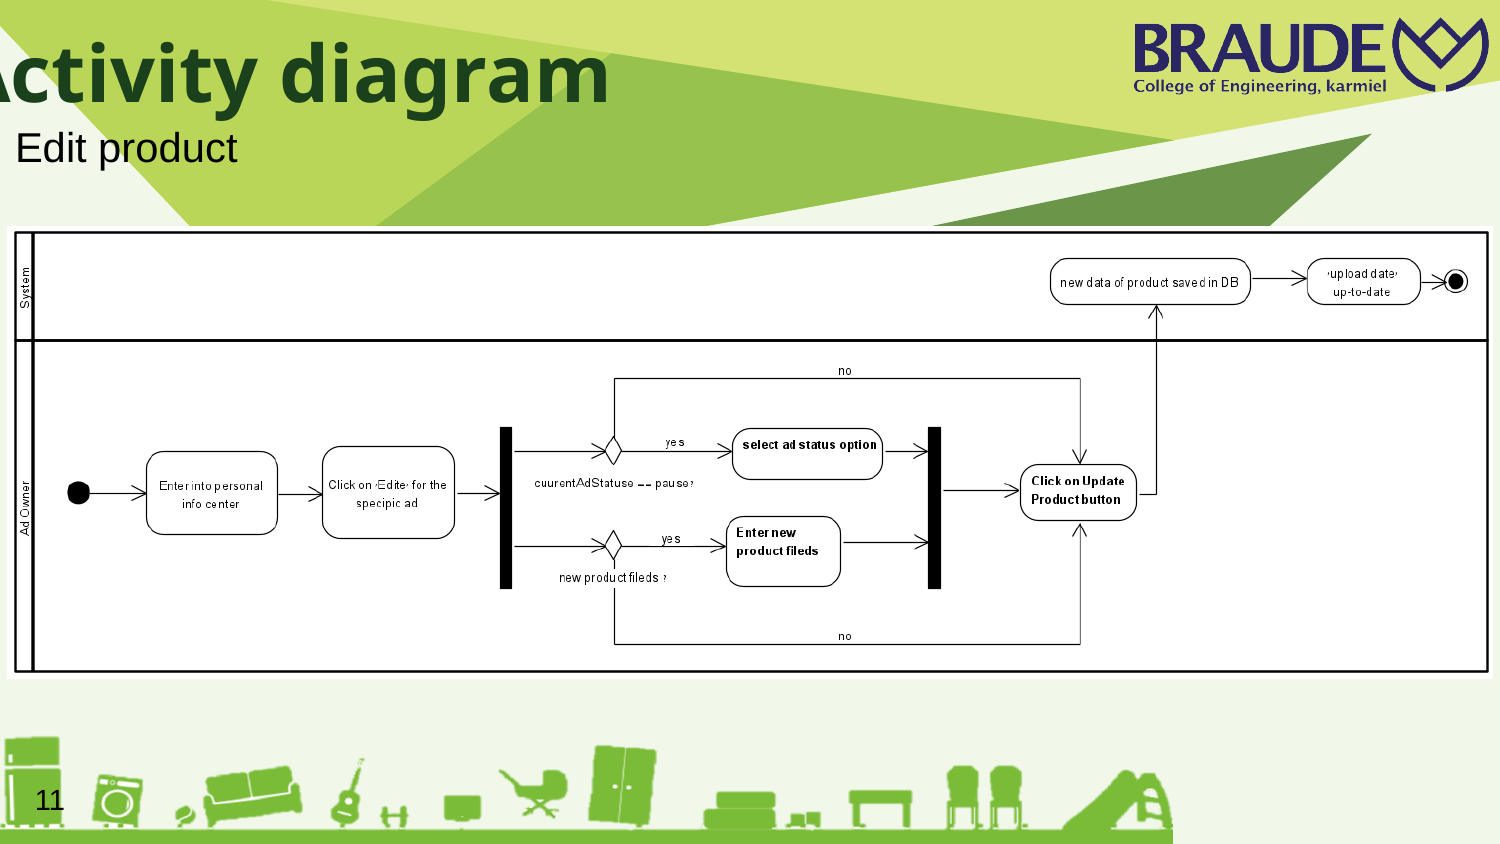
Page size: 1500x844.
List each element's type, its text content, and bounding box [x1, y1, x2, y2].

picture [1114, 8, 1500, 101]
picture [0, 707, 1173, 844]
title Activity diagram [0, 8, 930, 112]
text_box Edit product [0, 112, 946, 178]
picture [7, 225, 1493, 679]
